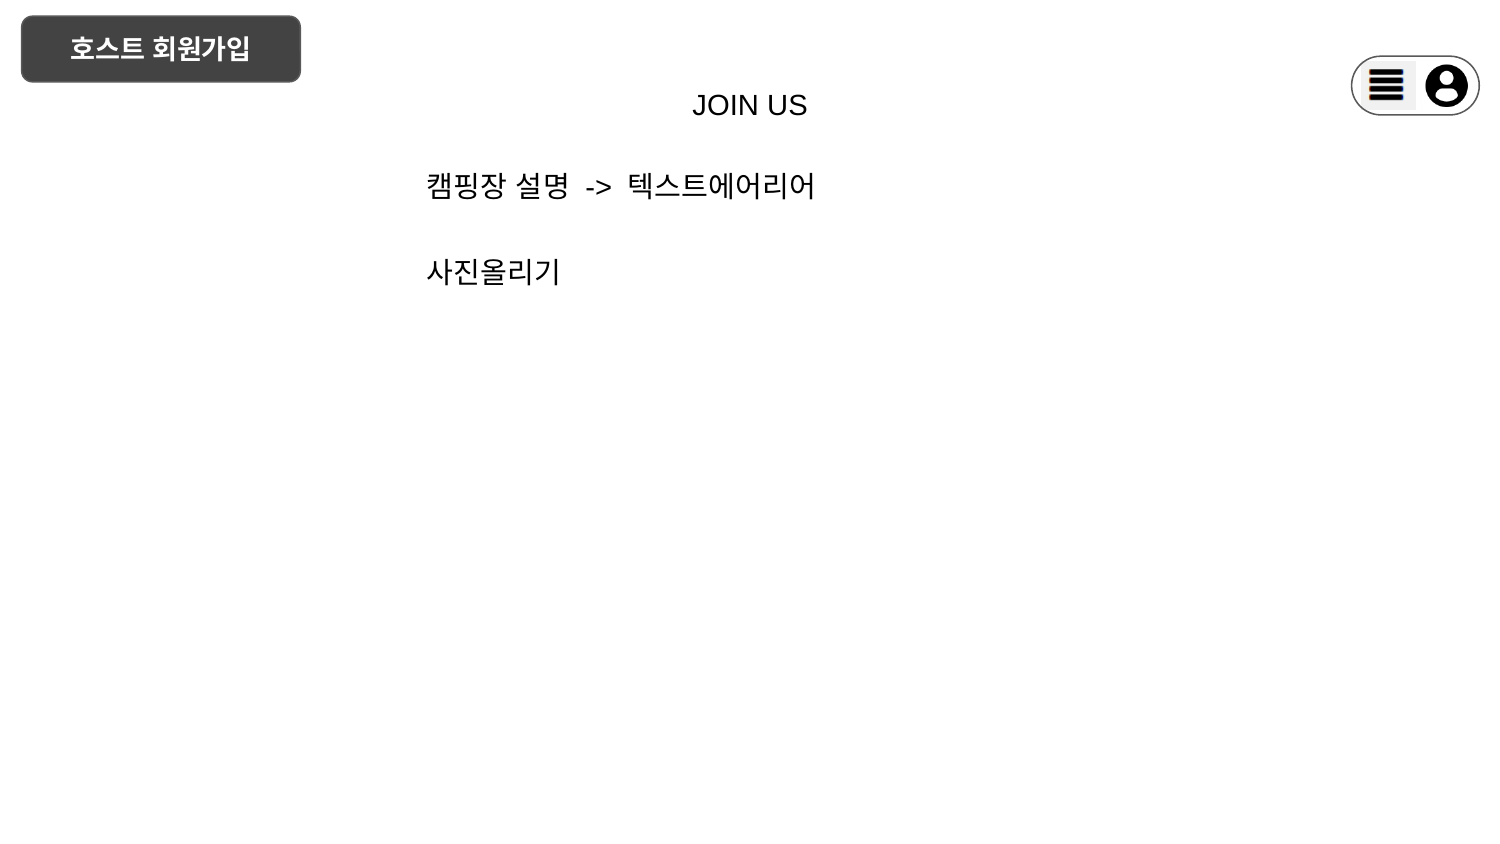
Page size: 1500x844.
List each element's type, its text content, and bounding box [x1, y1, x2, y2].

picture [1361, 61, 1416, 110]
picture [1420, 59, 1474, 112]
text_box 사진올리기 [411, 239, 1088, 305]
text_box [1351, 70, 1356, 101]
text_box JOIN US [675, 71, 825, 137]
text_box 캠핑장 설명 -> 텍스트에어리어 [411, 153, 1088, 219]
text_box 호스트 회원가입 [21, 16, 301, 82]
